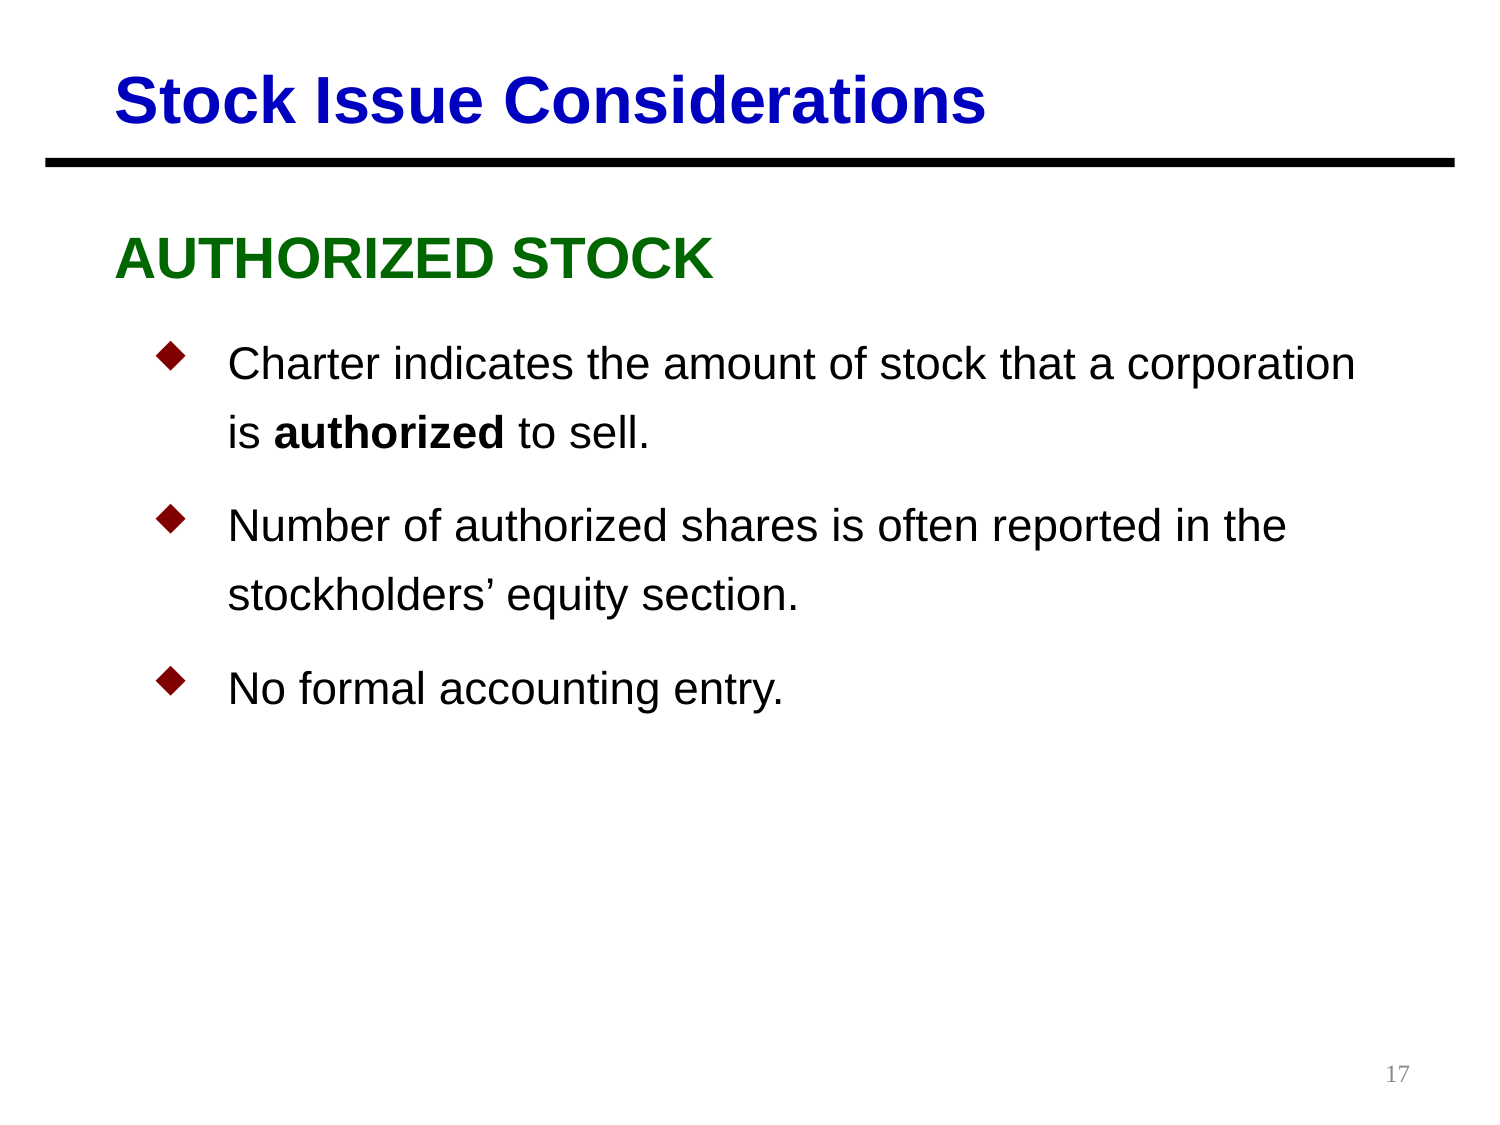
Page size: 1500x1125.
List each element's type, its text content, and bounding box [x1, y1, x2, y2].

text_box Stock Issue Considerations [99, 50, 1350, 142]
text_box Charter indicates the amount of stock that a corporation is authorized to sell. Number of authorized shares is often reported in the stockholders’ equity section. No formal accounting entry. [99, 312, 1407, 721]
text_box AUTHORIZED STOCK [99, 212, 1450, 298]
slide_number 17 [1074, 1042, 1425, 1103]
